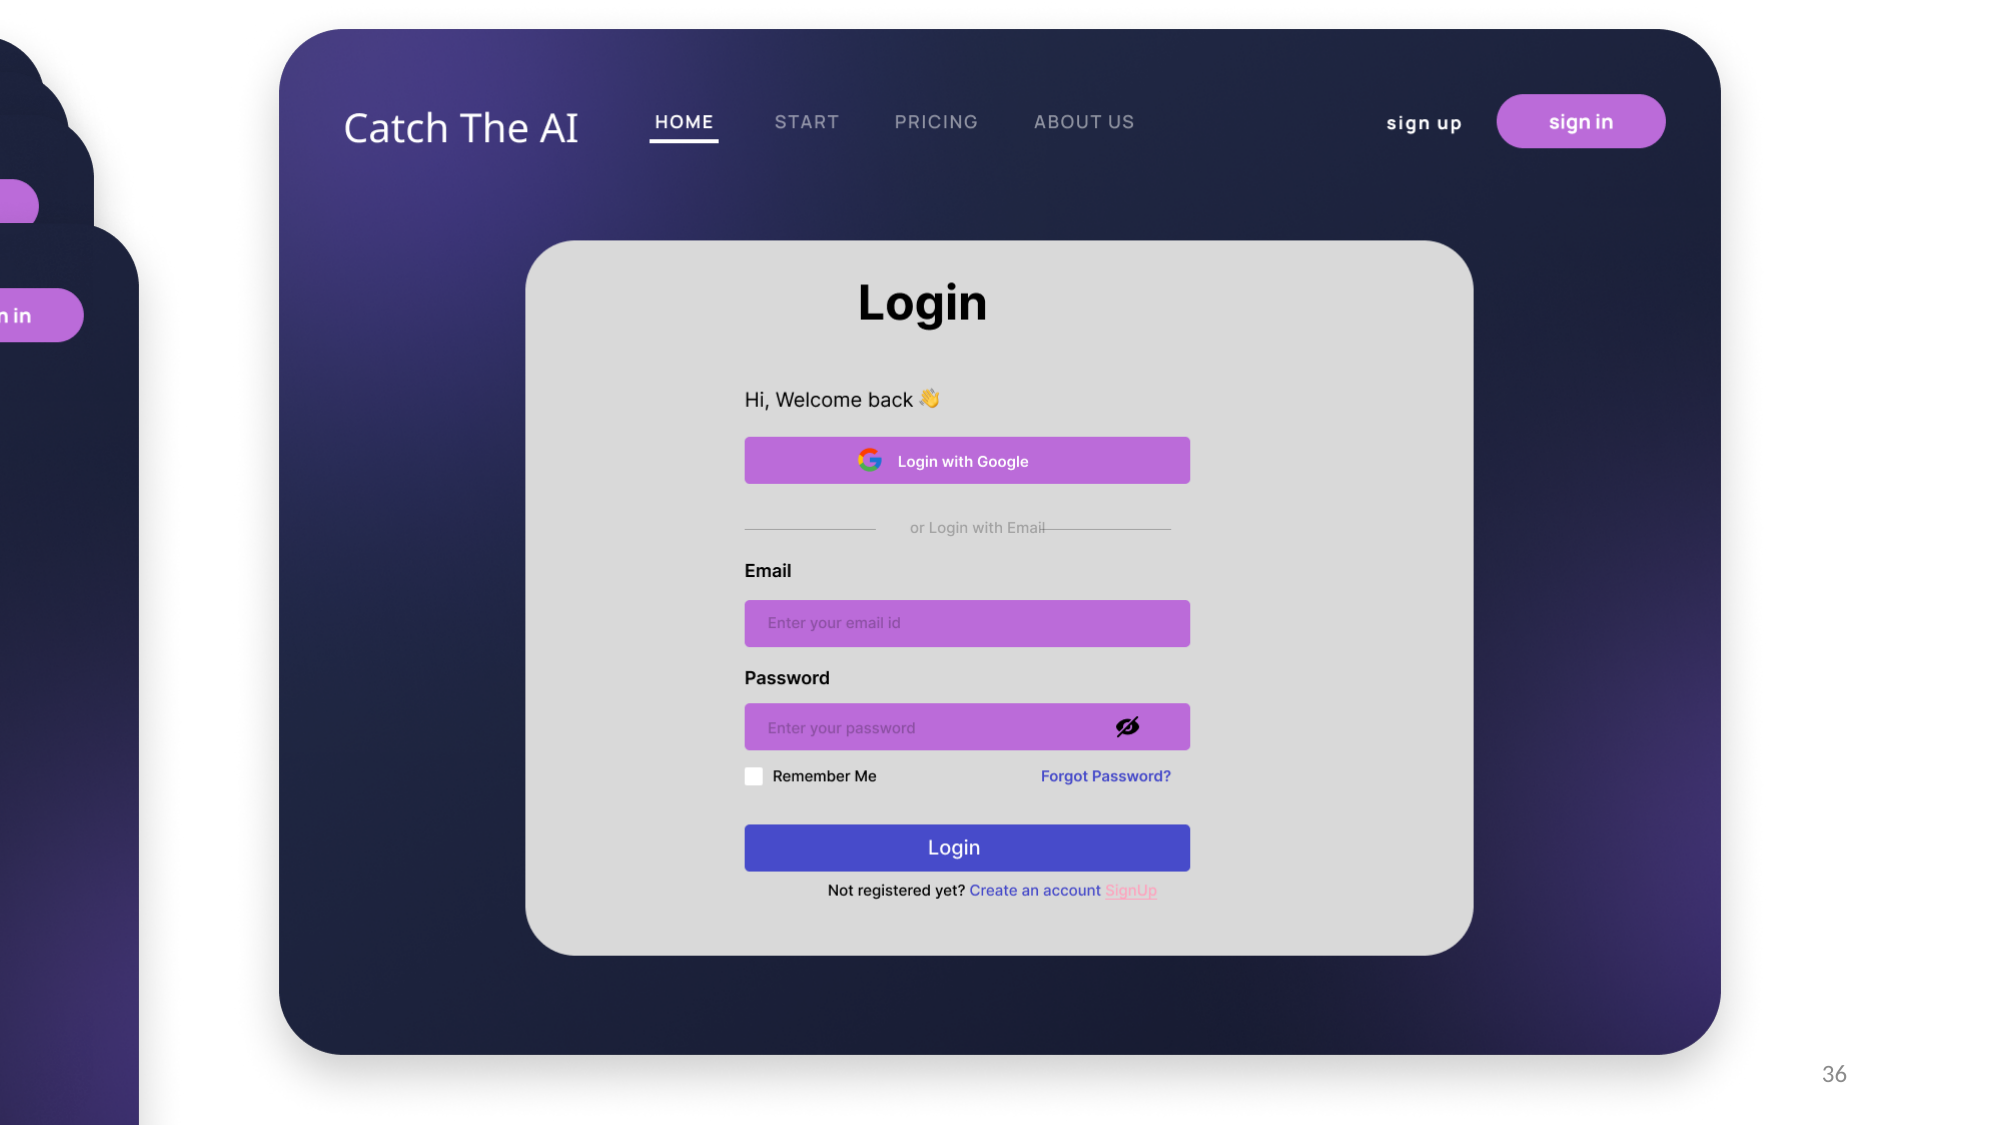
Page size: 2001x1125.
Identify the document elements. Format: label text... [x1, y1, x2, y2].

picture [0, 5, 189, 1125]
slide_number 36 [1771, 1042, 1863, 1103]
picture [229, 0, 1771, 1125]
